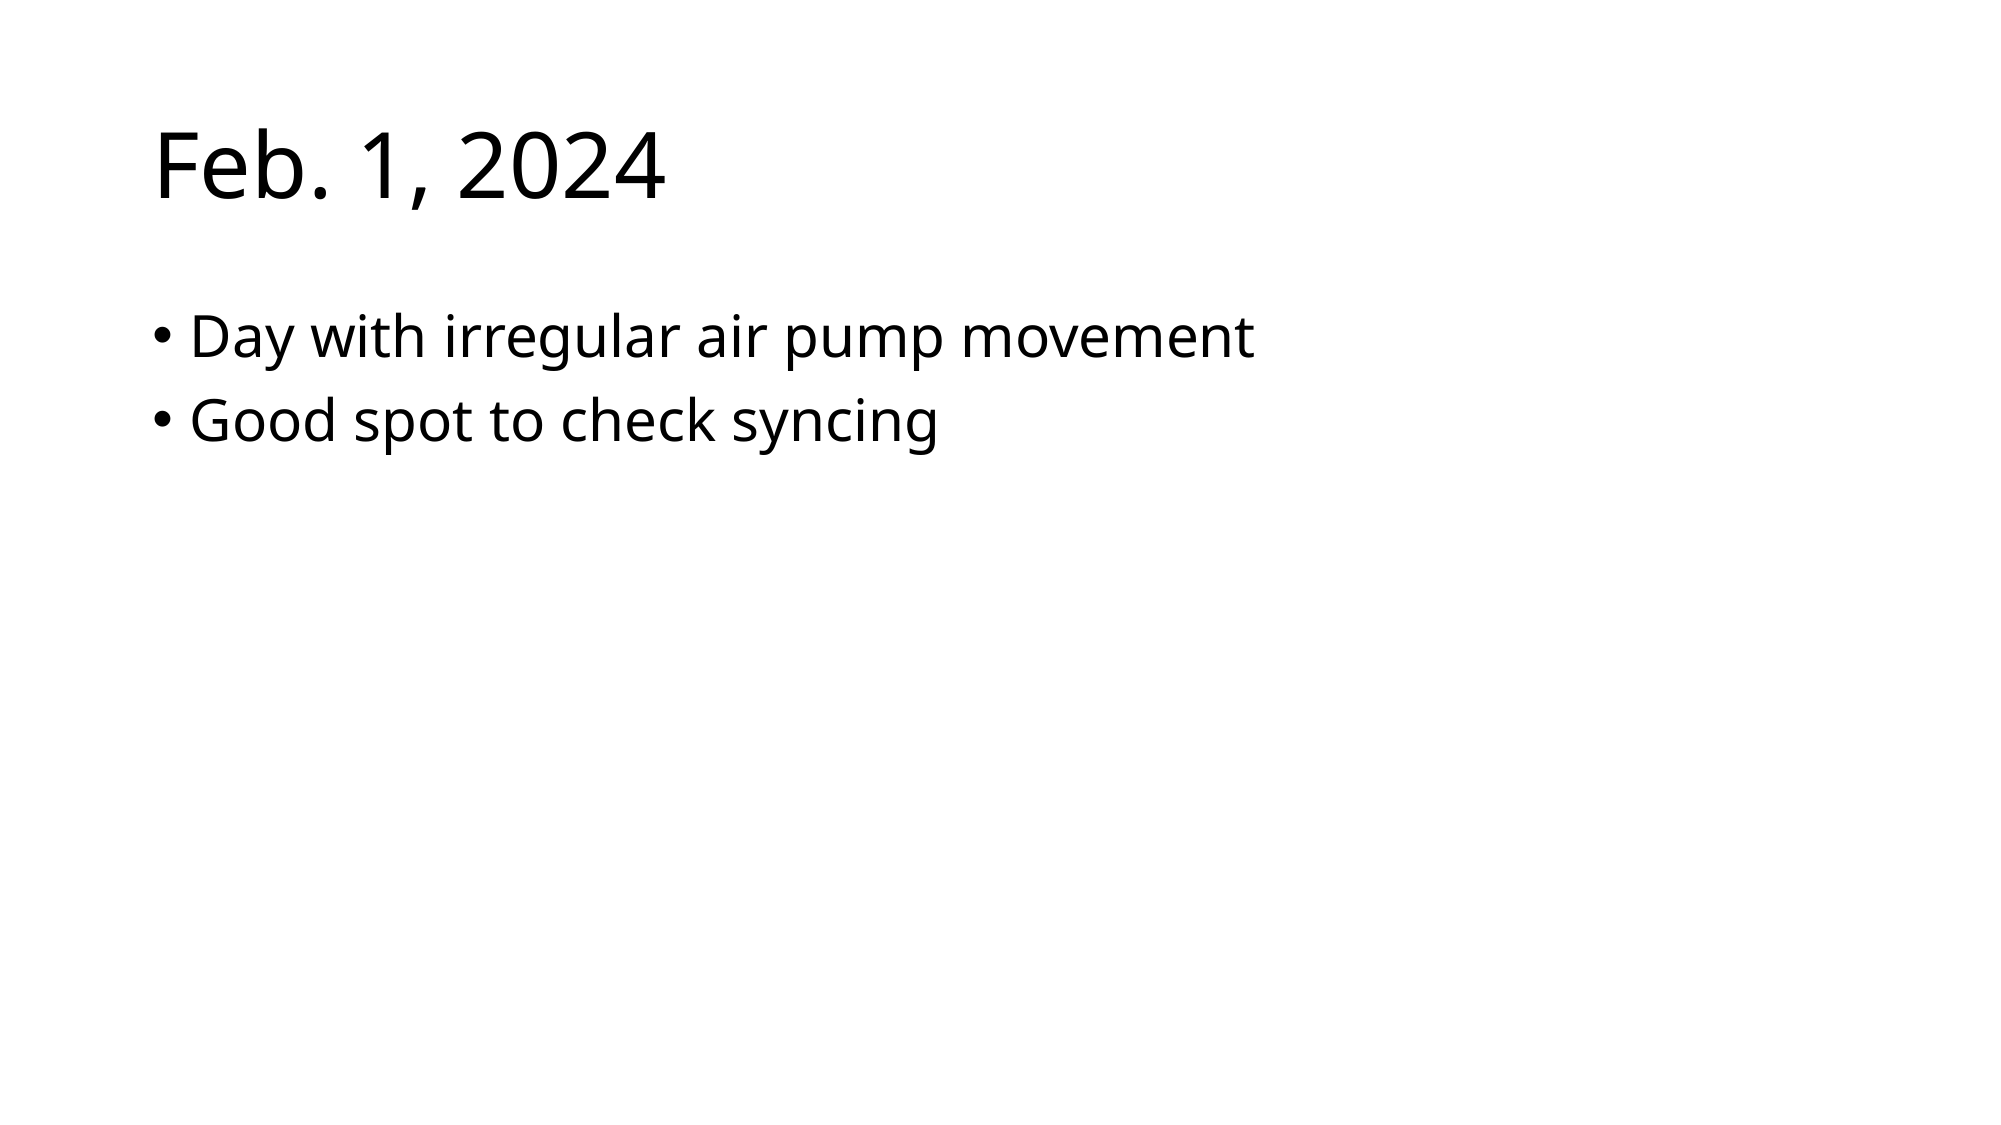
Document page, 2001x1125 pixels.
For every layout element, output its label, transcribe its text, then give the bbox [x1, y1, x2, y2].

list Day with irregular air pump movement Good spot to check syncing [137, 299, 1863, 1014]
title Feb. 1, 2024 [137, 59, 1863, 278]
